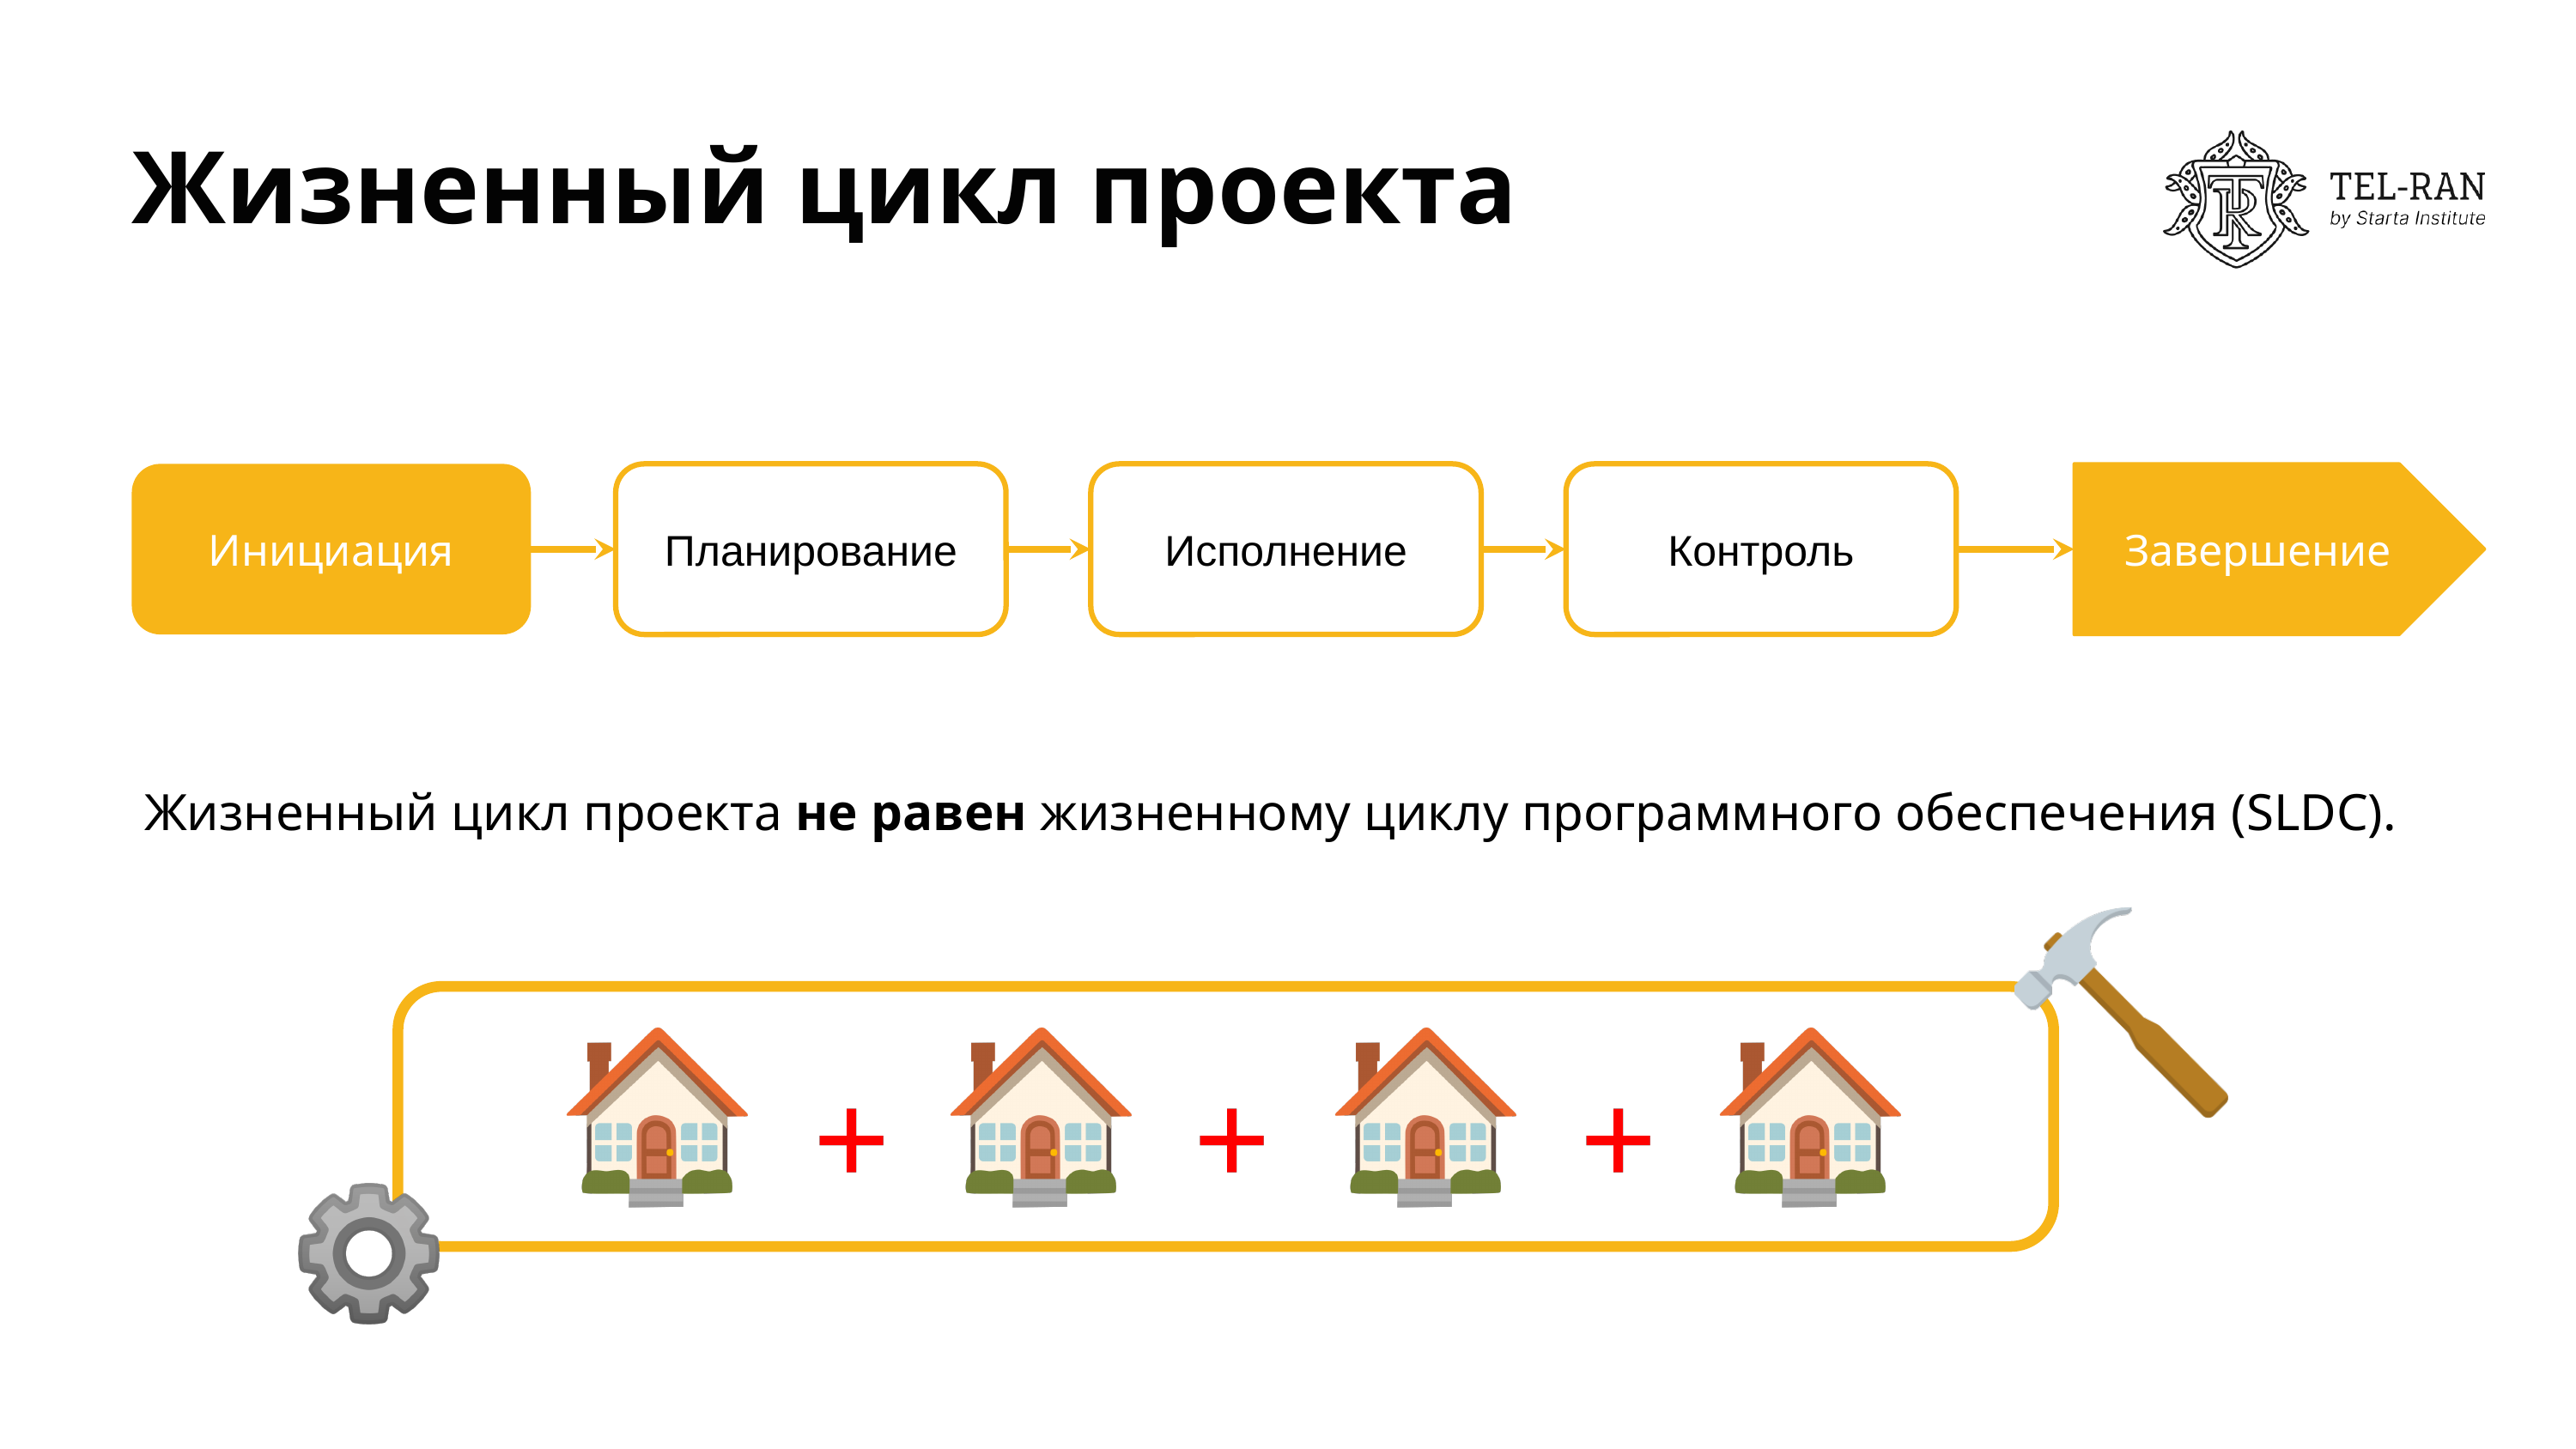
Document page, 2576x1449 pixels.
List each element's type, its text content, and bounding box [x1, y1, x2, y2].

picture [292, 1177, 445, 1330]
text_box Жизненный цикл проекта [131, 136, 1855, 302]
picture [2014, 905, 2229, 1120]
picture [2163, 130, 2485, 269]
text_box [396, 985, 2056, 1249]
text_box Жизненный цикл проекта не равен жизненному циклу программного обеспечения (SLDC). [131, 773, 2463, 846]
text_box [560, 1018, 1907, 1211]
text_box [131, 464, 2485, 635]
